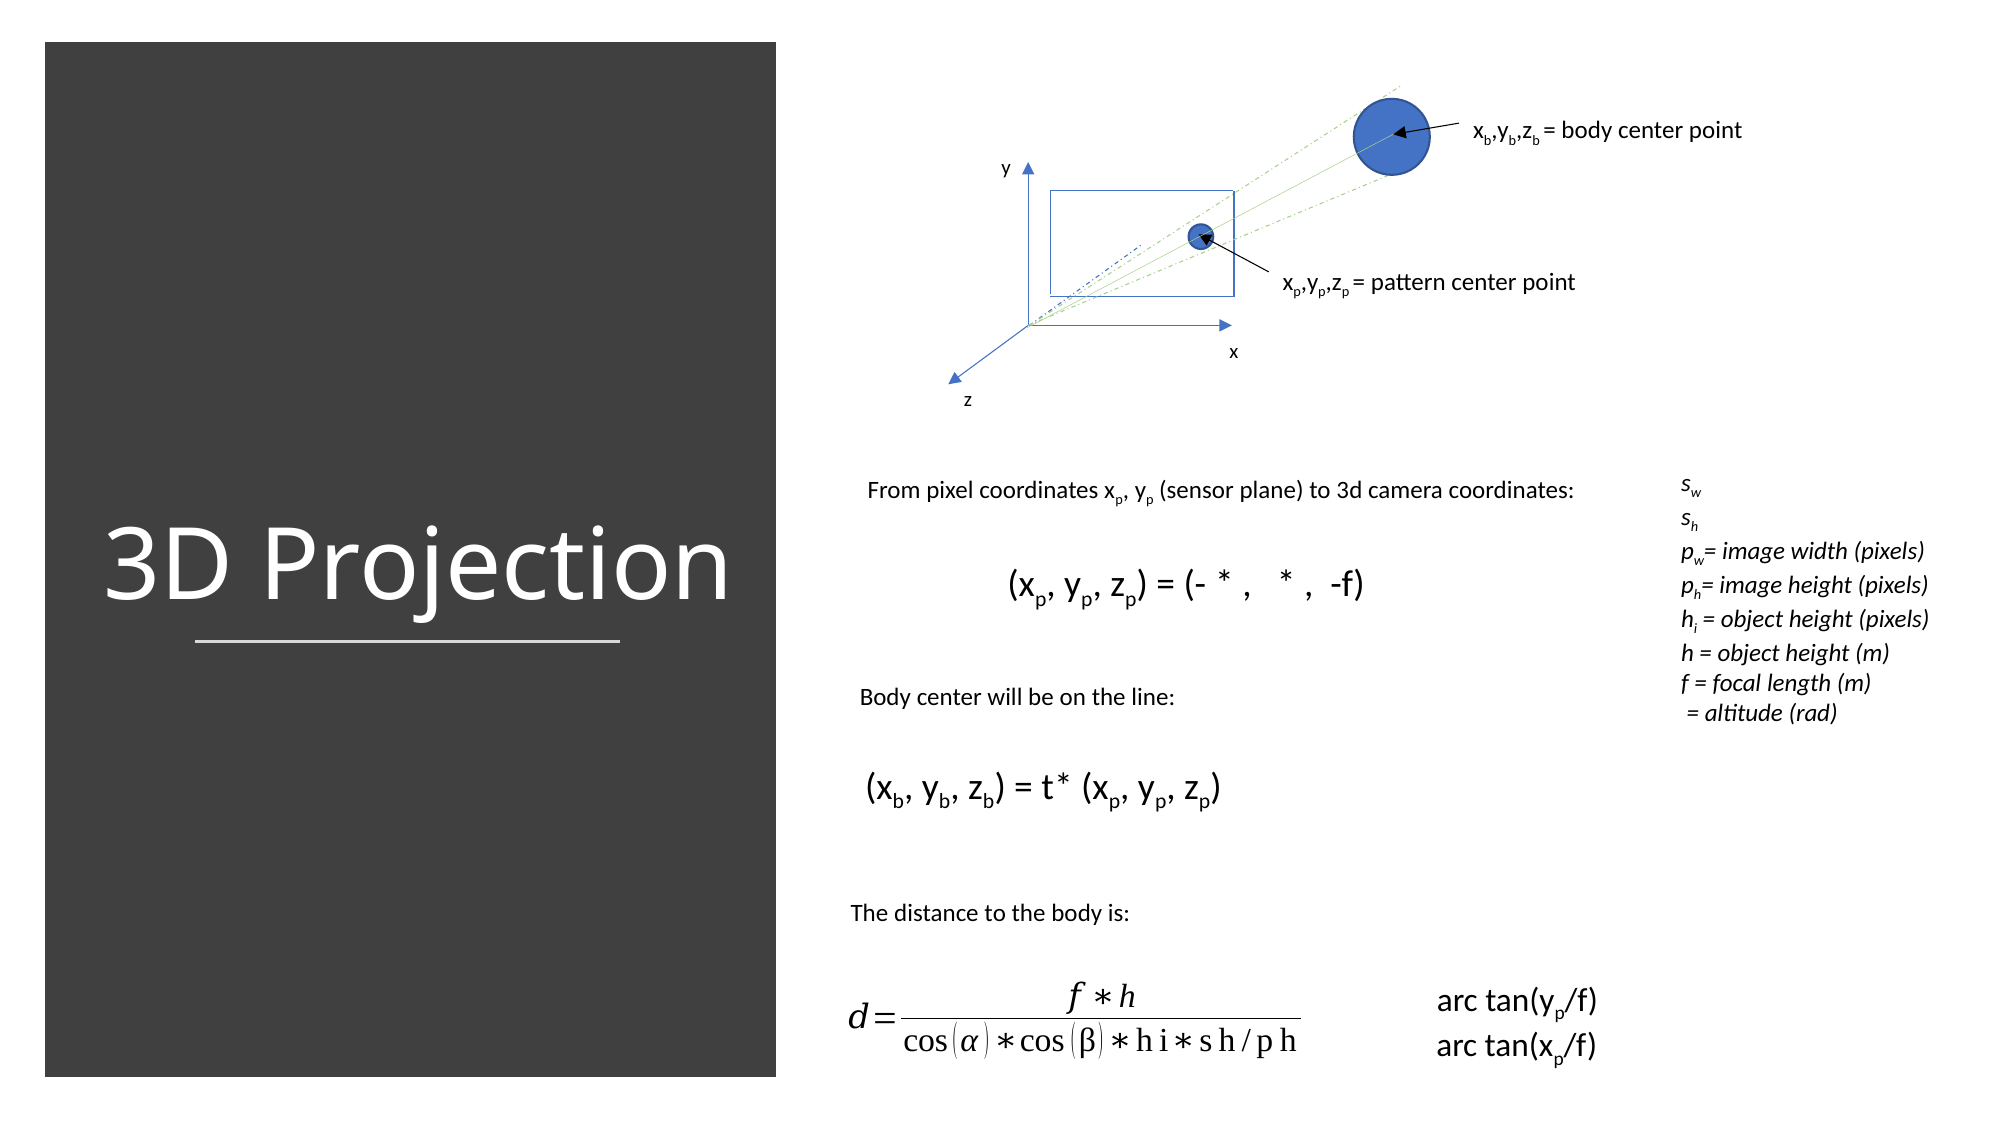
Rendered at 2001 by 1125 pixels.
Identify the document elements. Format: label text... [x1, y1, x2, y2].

text_box 3D Projection [82, 149, 756, 629]
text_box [1027, 134, 1394, 328]
text_box (xb, yb, zb) = t* (xp, yp, zp) [850, 754, 1237, 821]
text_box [1029, 86, 1401, 134]
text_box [1393, 123, 1459, 135]
text_box y [986, 146, 1026, 187]
text_box From pixel coordinates xp, yp (sensor plane) to 3d camera coordinates: [852, 466, 1591, 515]
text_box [1394, 135, 1401, 326]
text_box [54, 52, 767, 1067]
text_box [1401, 135, 1431, 175]
text_box [1401, 98, 1429, 123]
text_box The distance to the body is: [835, 888, 1146, 934]
text_box xp,yp,zp = pattern center point [1401, 257, 1592, 307]
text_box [948, 325, 1029, 385]
text_box x [1214, 330, 1254, 370]
text_box z [949, 385, 987, 418]
text_box Body center will be on the line: [845, 673, 1192, 719]
text_box xb,yb,zb = body center point [1458, 106, 1758, 156]
